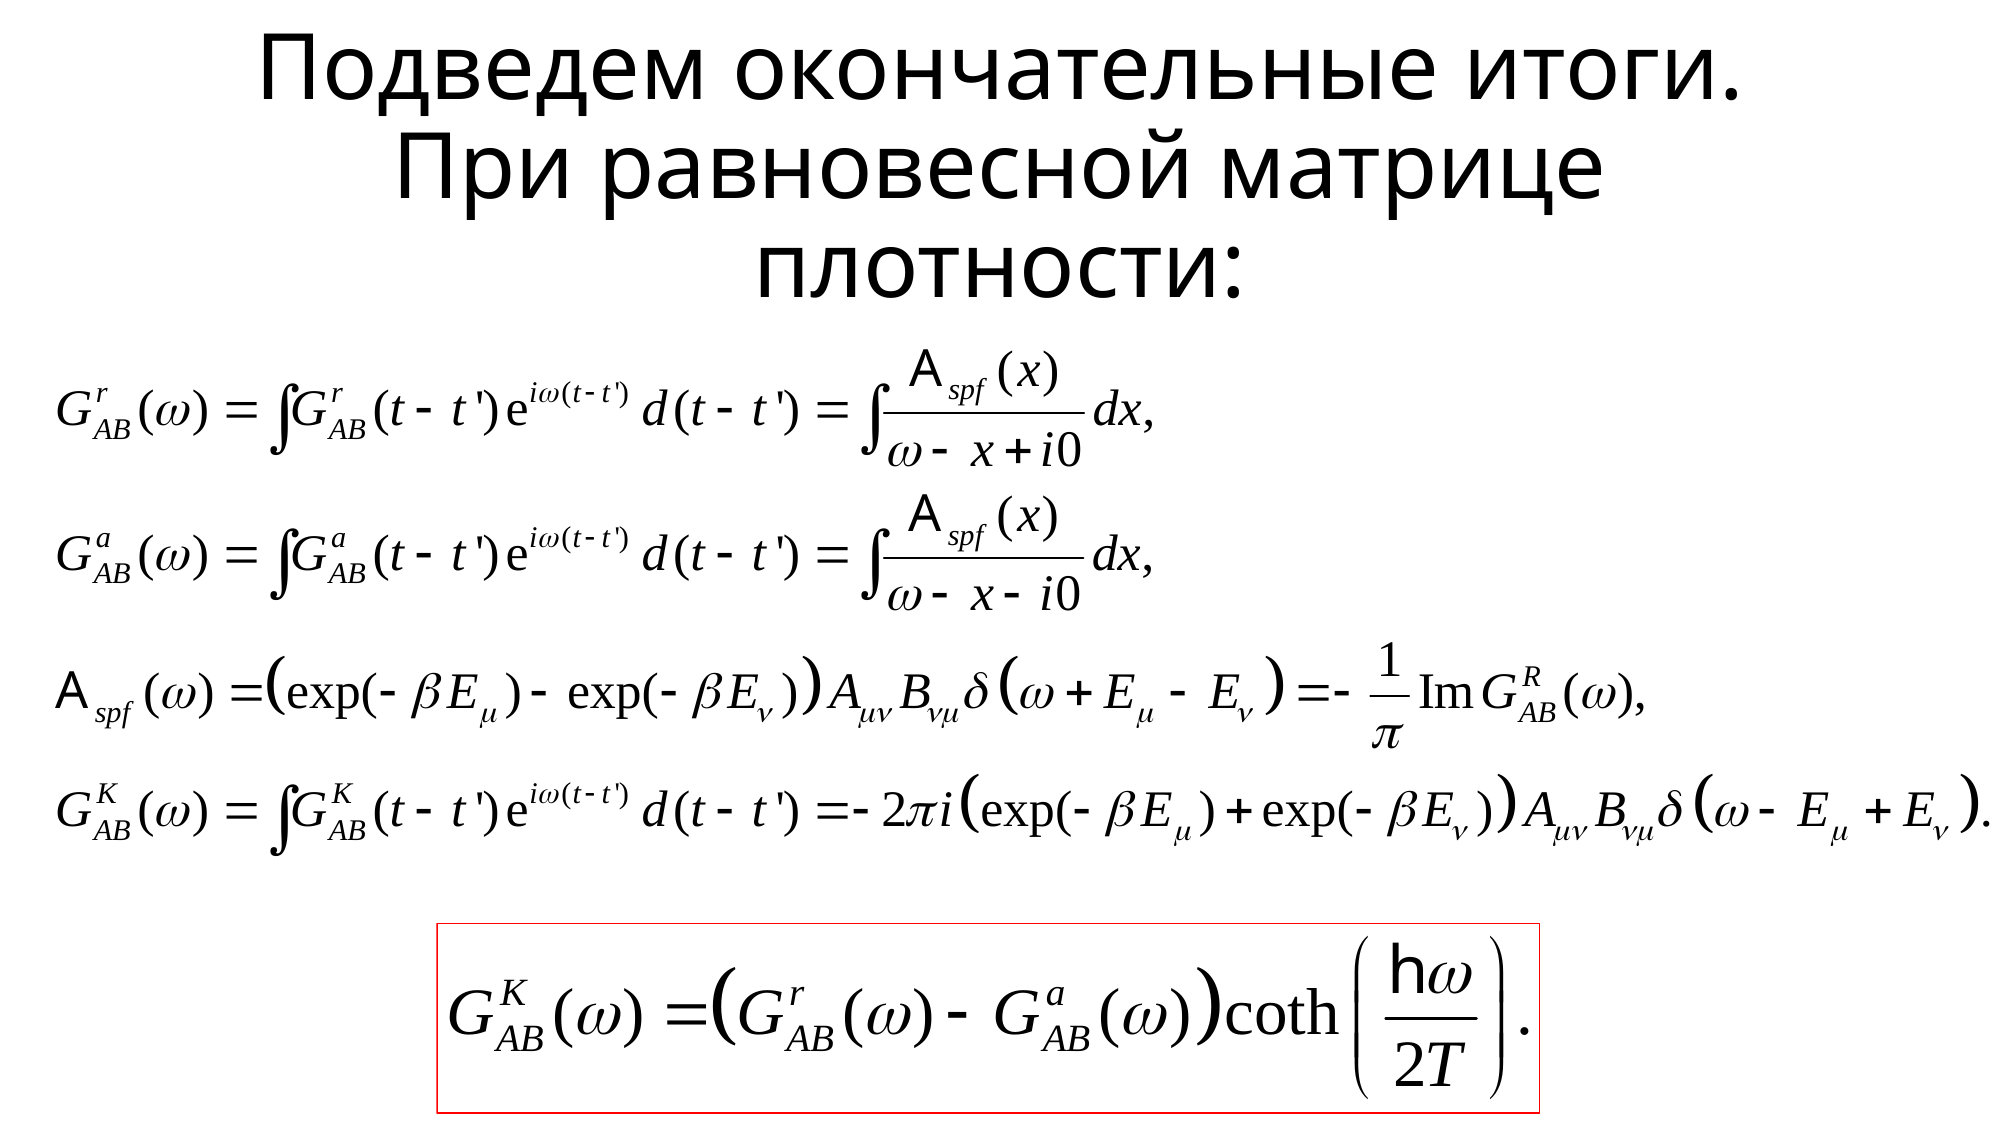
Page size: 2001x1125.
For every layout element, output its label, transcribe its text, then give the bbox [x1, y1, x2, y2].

title Подведем окончательные итоги. При равновесной матрице плотности: [137, 59, 1863, 278]
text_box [48, 334, 2000, 866]
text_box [436, 922, 1541, 1114]
